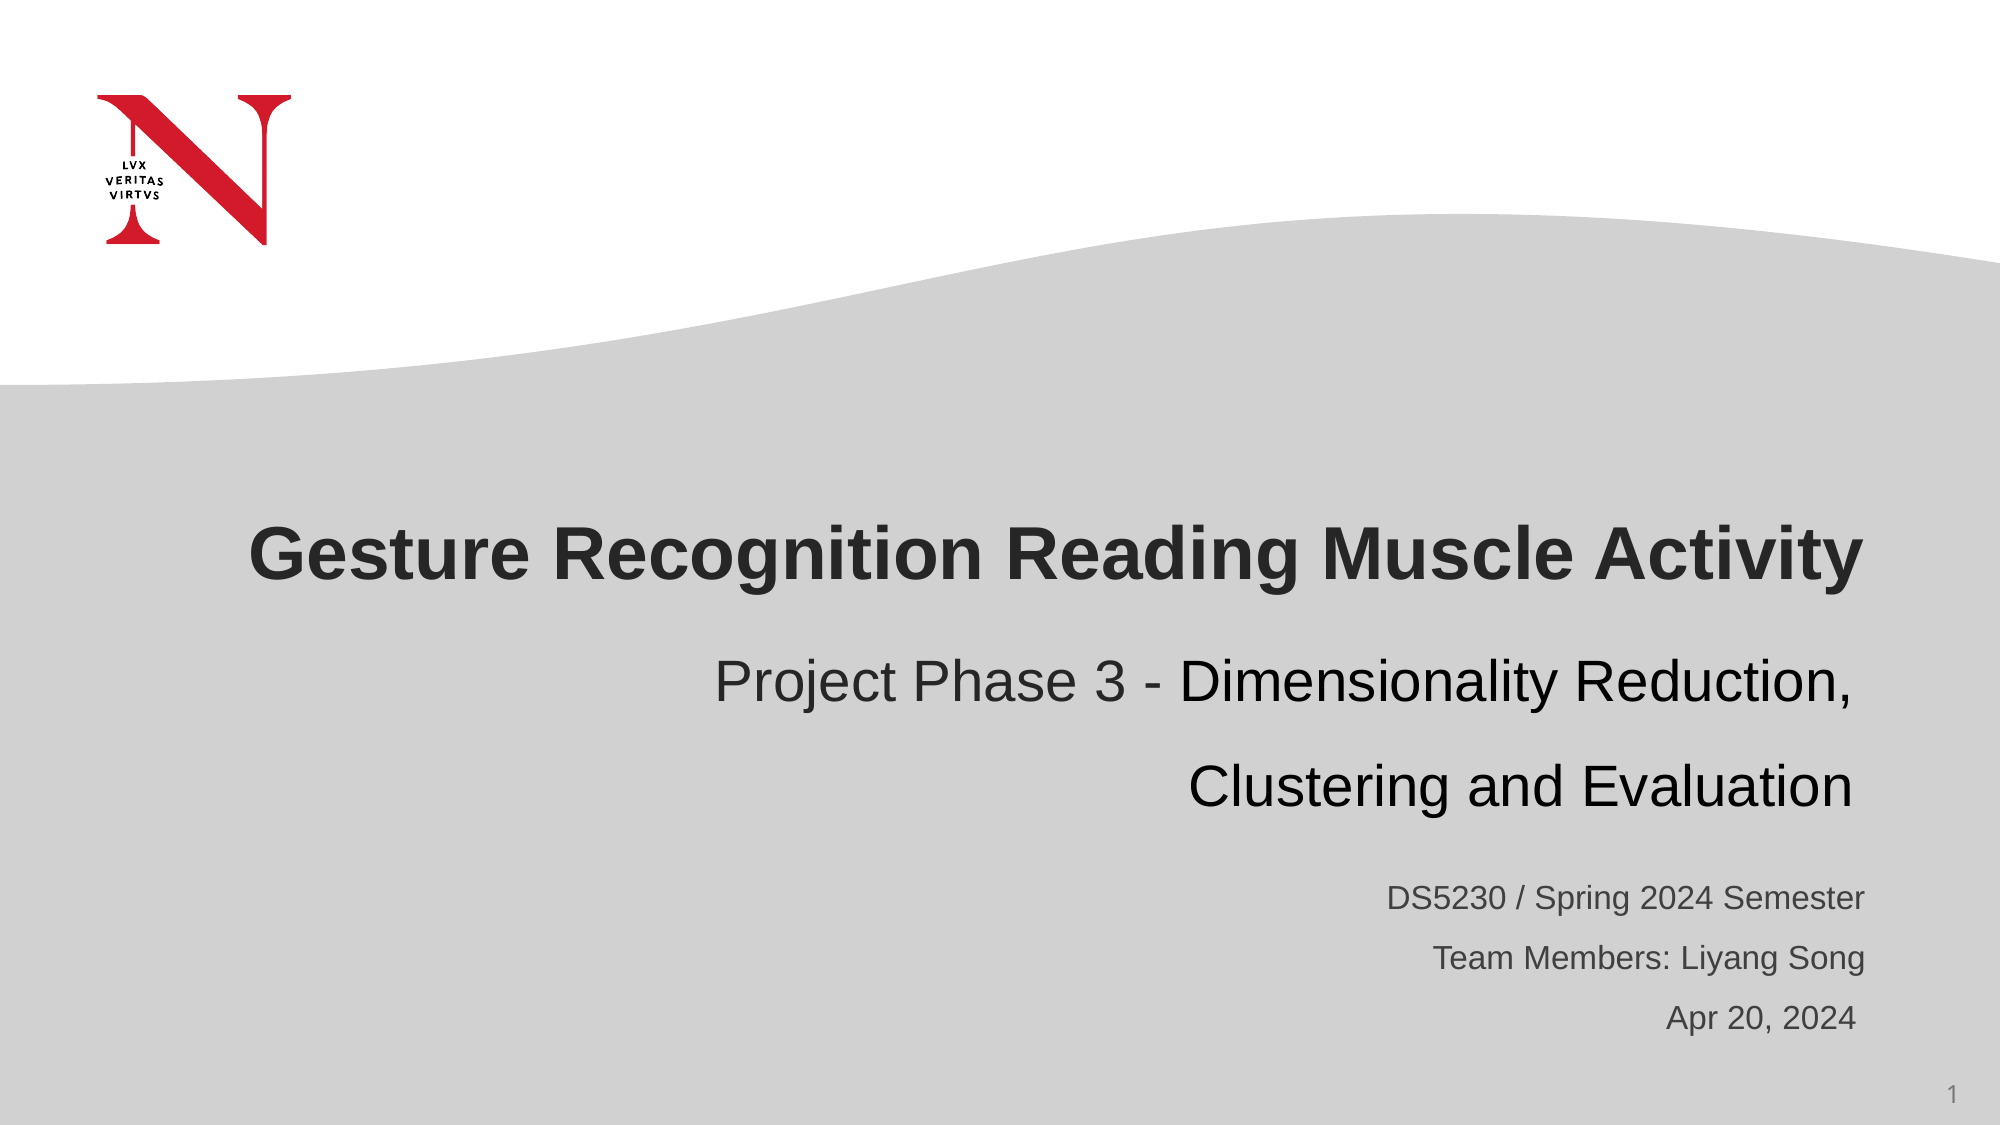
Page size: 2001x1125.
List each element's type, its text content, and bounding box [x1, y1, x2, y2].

text_box Gesture Recognition Reading Muscle Activity [171, 452, 1881, 603]
text_box DS5230 / Spring 2024 Semester Team Members: Liyang Song Apr 20, 2024 [880, 849, 1881, 1044]
text_box Project Phase 3 - Dimensionality Reduction, Clustering and Evaluation [455, 600, 1870, 826]
slide_number 1 [1524, 1065, 1975, 1125]
picture [67, 44, 321, 297]
text_box [0, 212, 2000, 1125]
